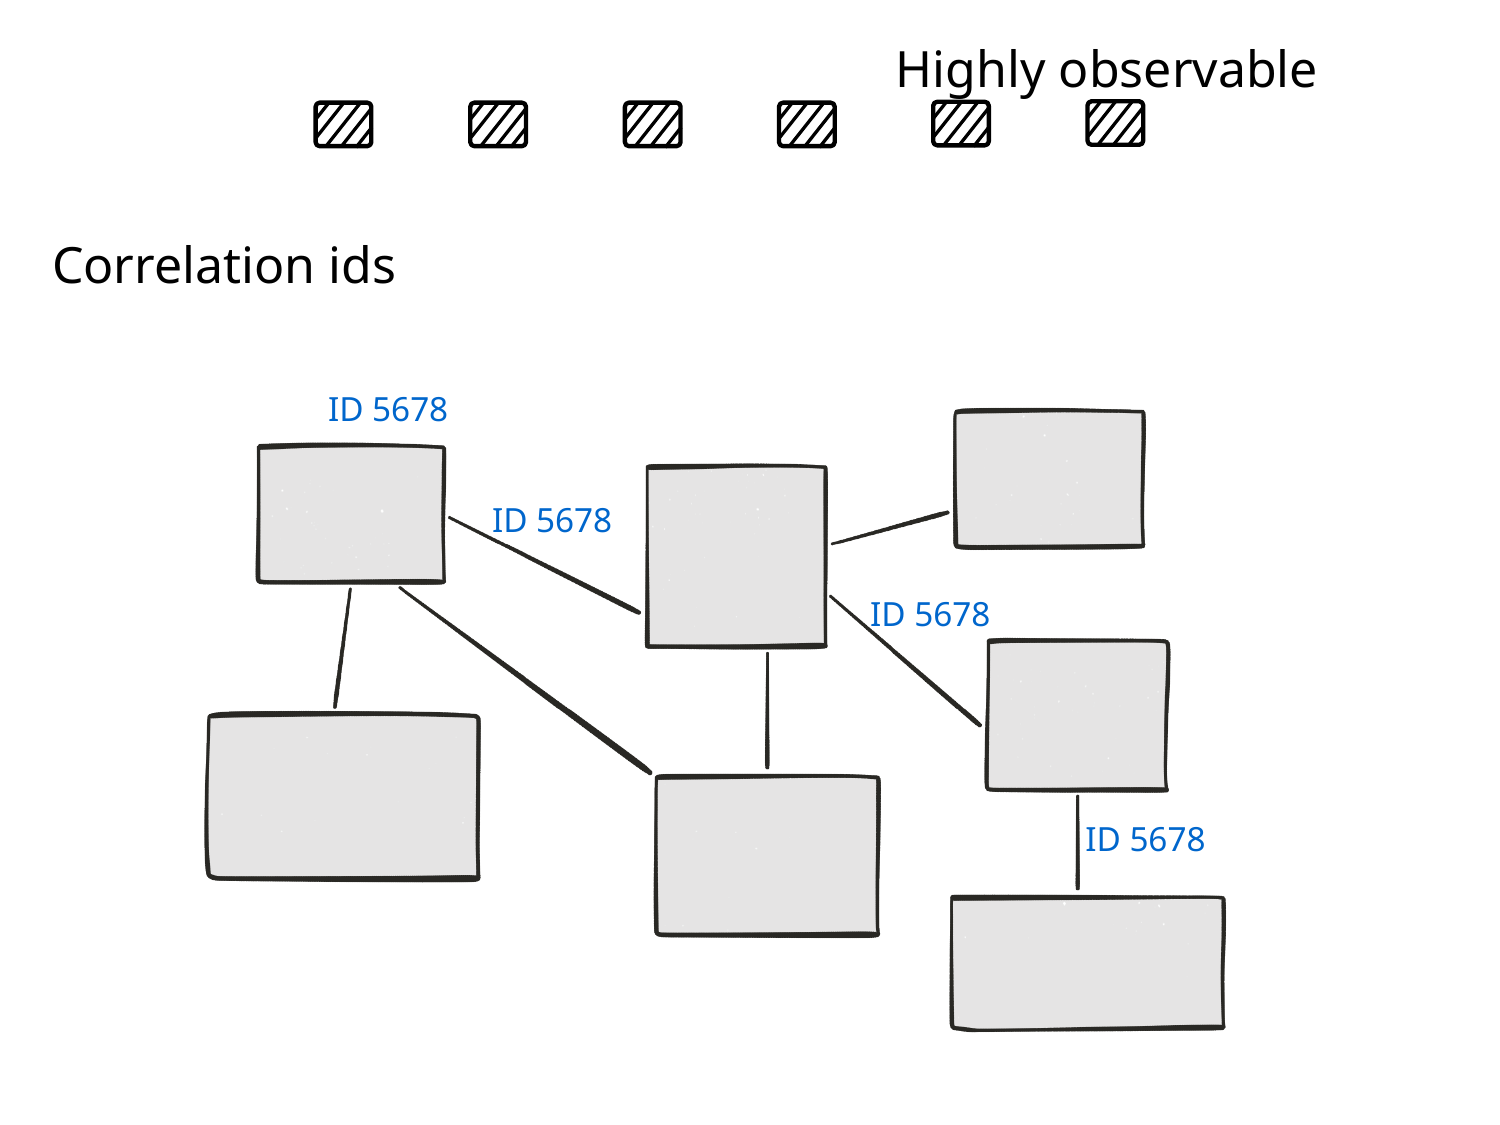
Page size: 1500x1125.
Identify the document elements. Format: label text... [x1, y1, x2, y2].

picture [467, 99, 529, 149]
text_box Correlation ids [37, 225, 412, 301]
picture [621, 99, 683, 149]
picture [1084, 97, 1146, 148]
picture [312, 99, 374, 149]
picture [776, 99, 838, 149]
picture [159, 378, 1259, 1040]
picture [930, 98, 992, 149]
text_box Highly observable [881, 29, 1334, 105]
